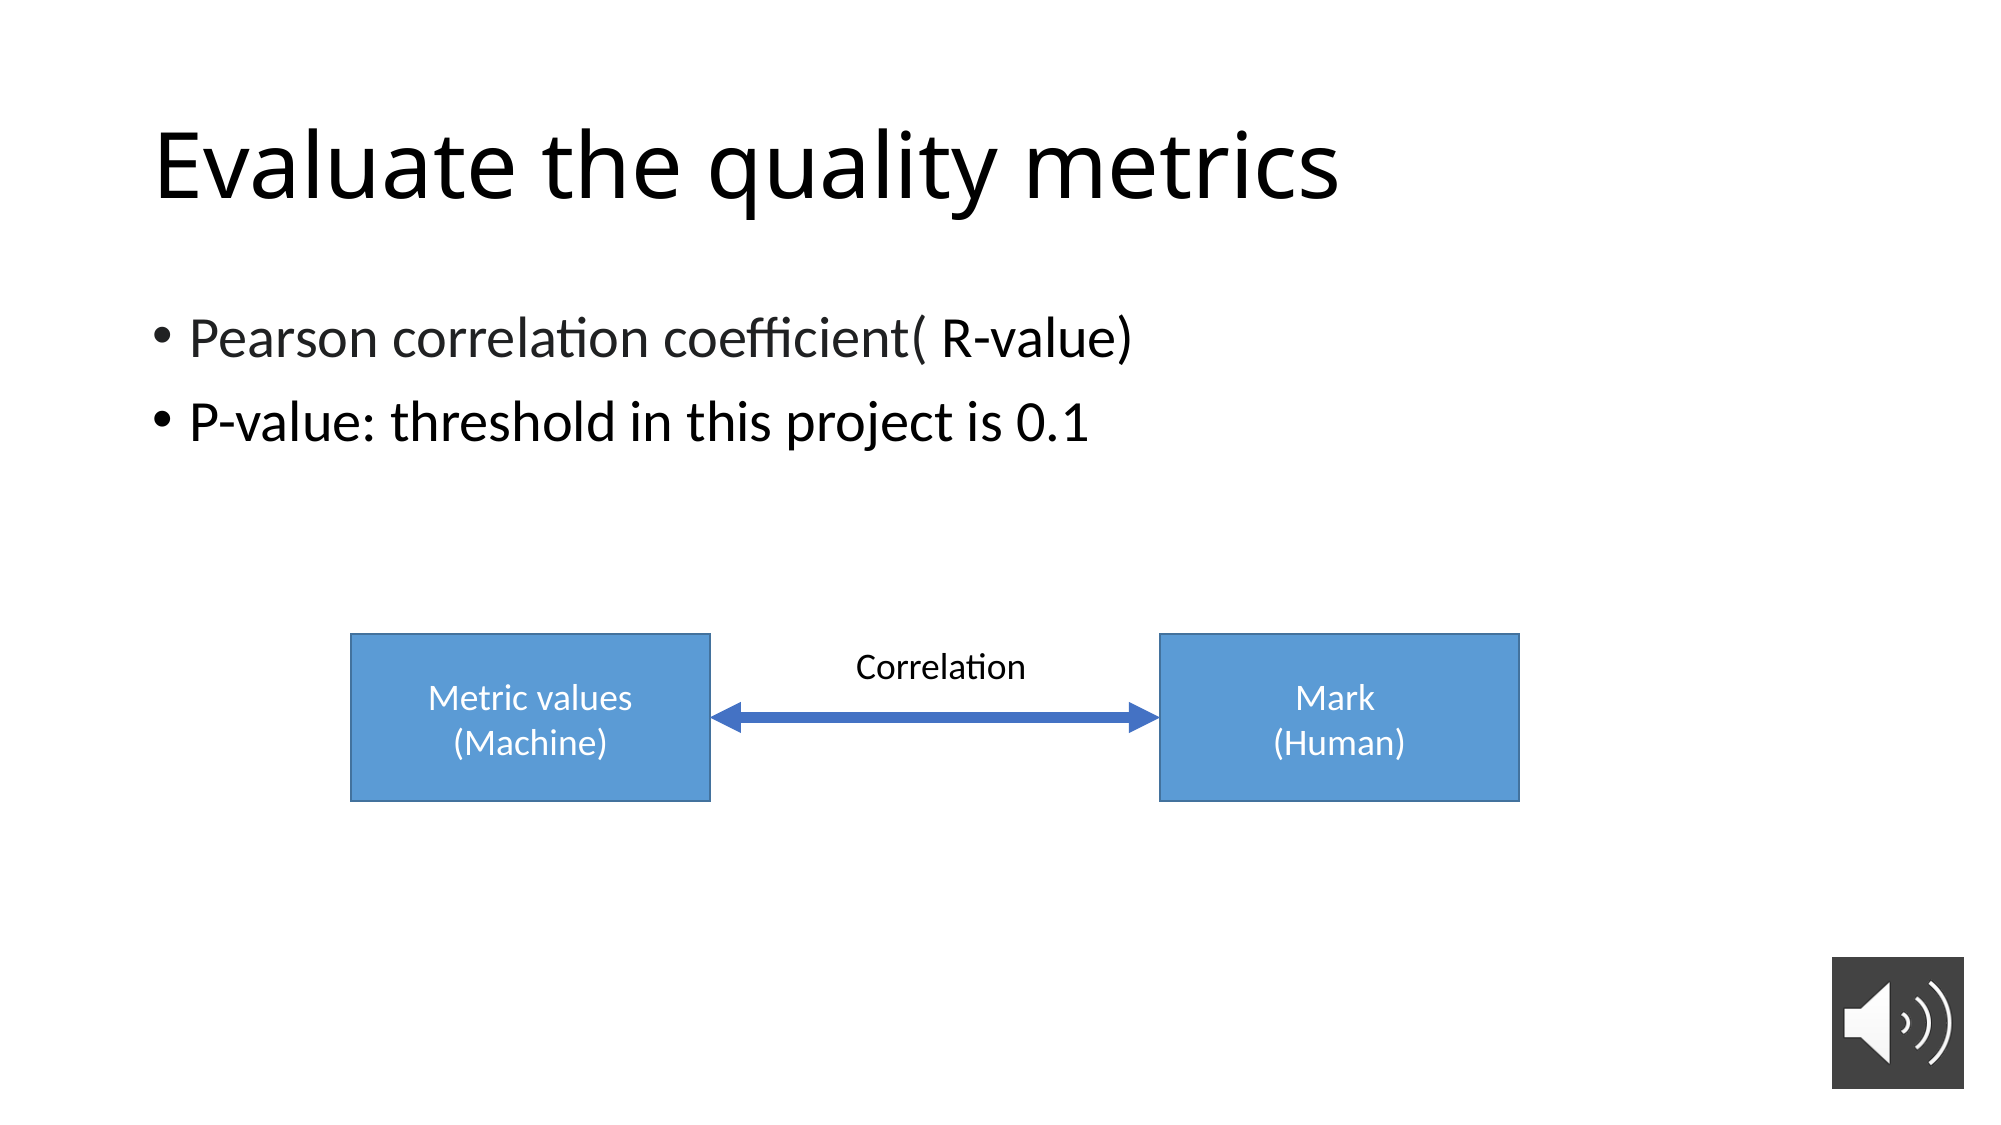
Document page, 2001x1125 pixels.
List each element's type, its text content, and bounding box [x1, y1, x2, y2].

list Pearson correlation coefficient( R-value) P-value: threshold in this project is 0.1 [137, 299, 1863, 1014]
title Evaluate the quality metrics [137, 59, 1863, 278]
text_box Metric values (Machine) [350, 633, 711, 802]
picture [1831, 956, 1965, 1090]
text_box Mark (Human) [1159, 633, 1520, 802]
text_box Correlation [841, 634, 1042, 695]
